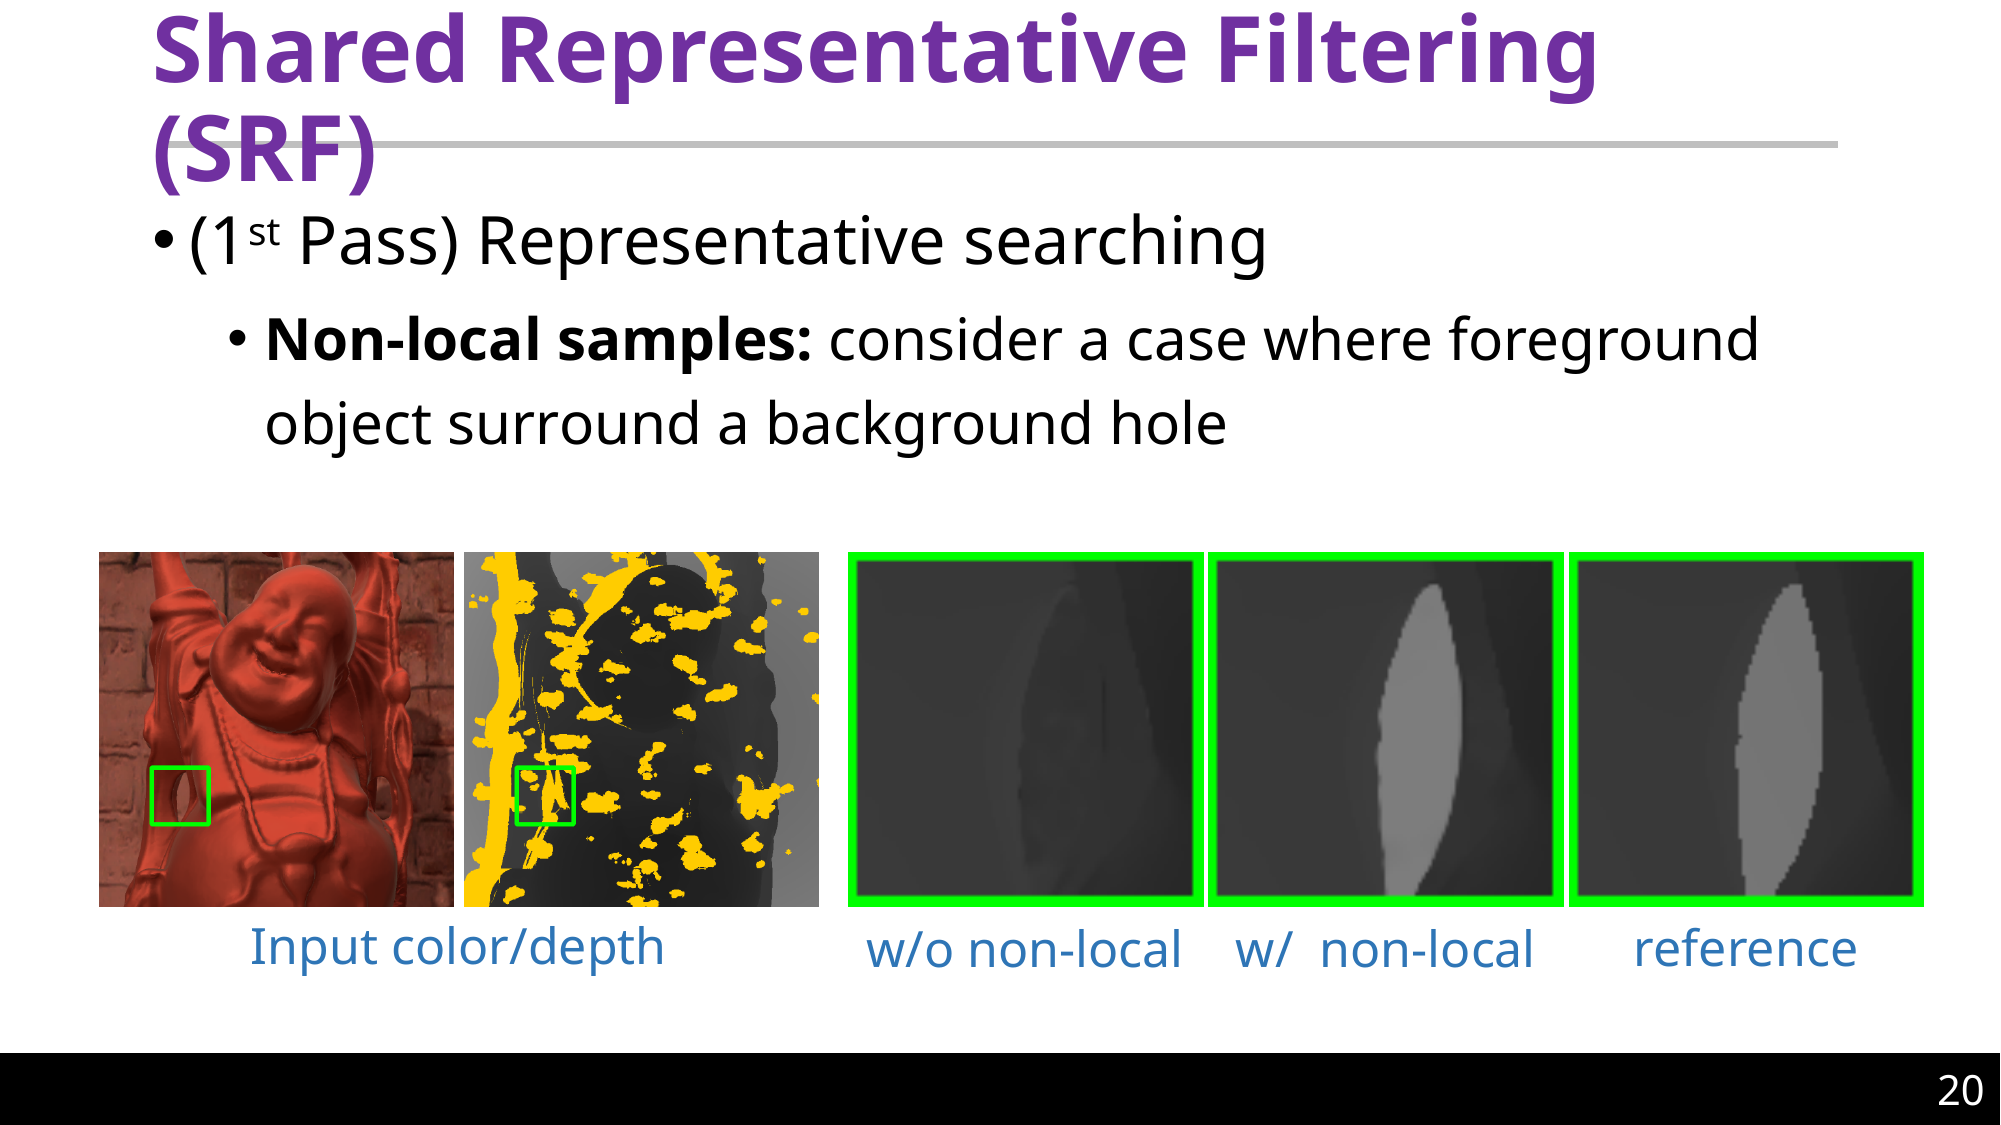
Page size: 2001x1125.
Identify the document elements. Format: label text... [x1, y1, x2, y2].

title Shared Representative Filtering (SRF) [137, 36, 1863, 167]
picture [1208, 552, 1564, 907]
text_box reference [1575, 909, 1917, 985]
picture [464, 552, 819, 907]
picture [99, 552, 454, 907]
text_box 20 [1922, 1056, 2000, 1122]
text_box Input color/depth [217, 907, 701, 983]
picture [1568, 552, 1924, 907]
picture [848, 552, 1204, 907]
text_box [0, 1053, 2000, 1125]
text_box w/ non-local [1215, 910, 1557, 986]
text_box w/o non-local [822, 910, 1215, 985]
list (1st Pass) Representative searching Non-local samples: consider a case where foreground object surround a background hole [137, 174, 1863, 1014]
